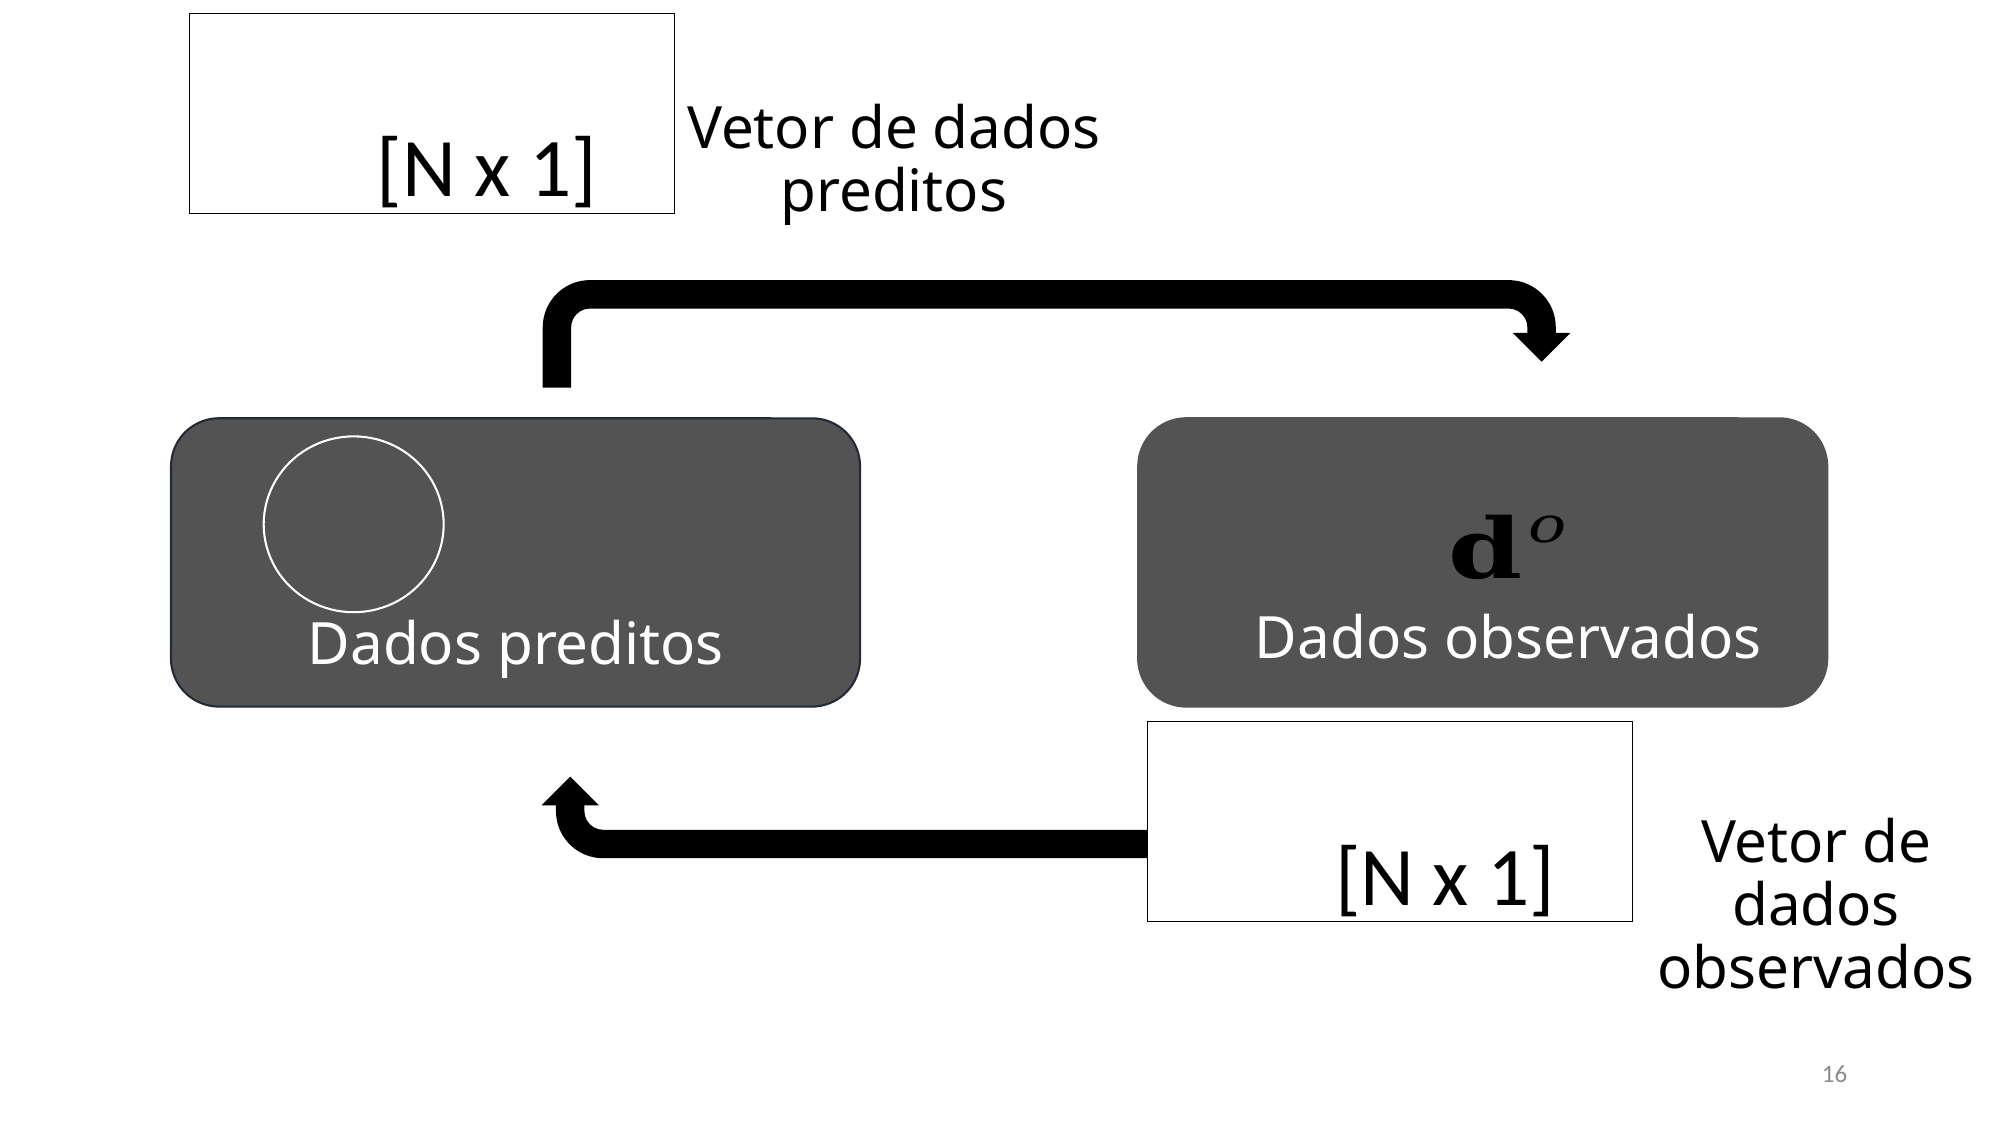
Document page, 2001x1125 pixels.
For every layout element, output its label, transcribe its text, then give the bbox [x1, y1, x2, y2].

text_box Vetor de dados preditos [666, 90, 1122, 231]
text_box [541, 776, 1147, 859]
slide_number 16 [1412, 1042, 1863, 1103]
text_box [1137, 417, 1829, 708]
text_box [542, 280, 1571, 388]
text_box [169, 417, 862, 708]
text_box Dados preditos [288, 606, 744, 694]
text_box Vetor de dados observados [1635, 804, 1998, 1046]
text_box Dados observados [1239, 600, 1778, 688]
text_box [262, 435, 445, 614]
